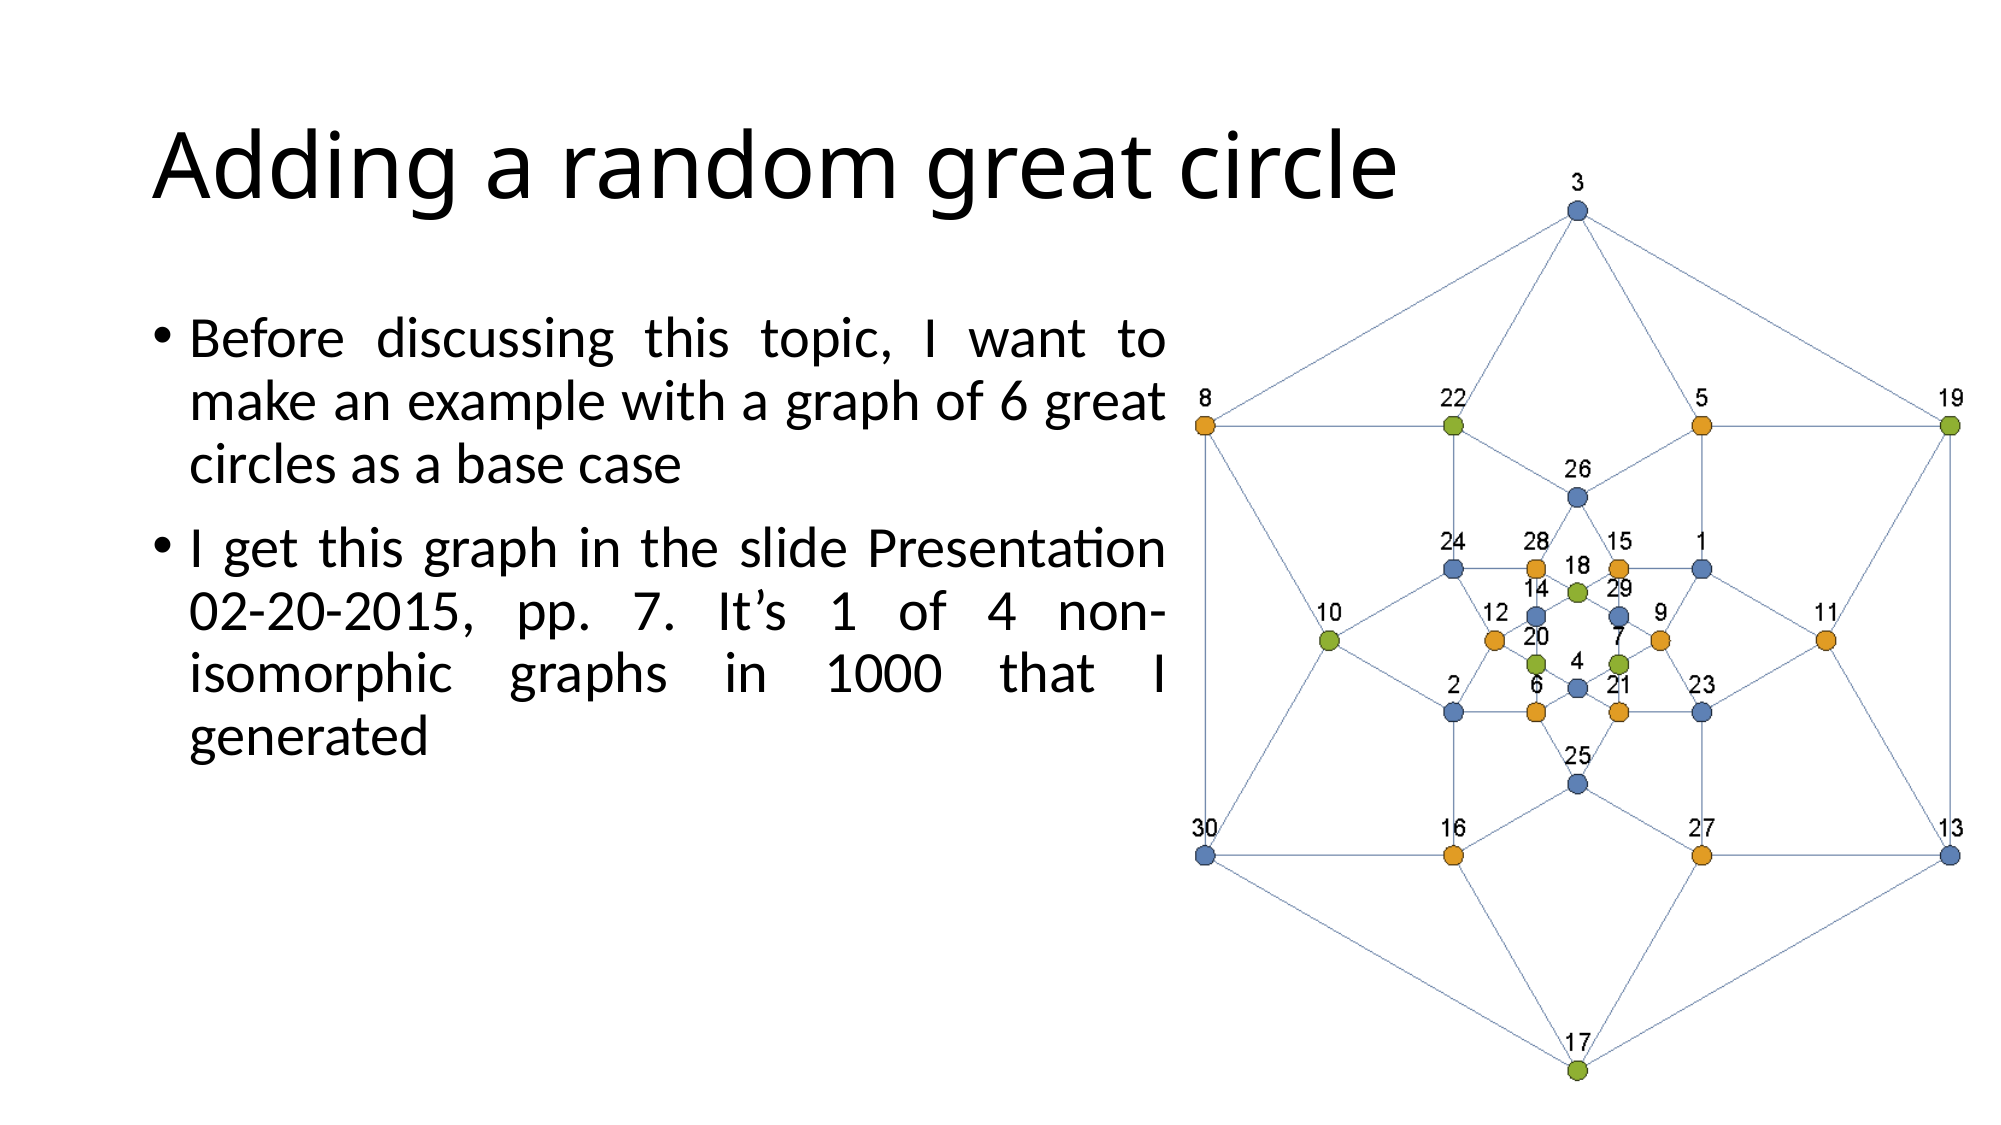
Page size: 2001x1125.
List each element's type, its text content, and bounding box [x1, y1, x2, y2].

list Before discussing this topic, I want to make an example with a graph of 6 great circles as a base case I get this graph in the slide Presentation 02-20-2015, pp. 7. It’s 1 of 4 non-isomorphic graphs in 1000 that I generated [137, 299, 1182, 1014]
title Adding a random great circle [137, 59, 1863, 278]
picture [1182, 168, 1981, 1092]
